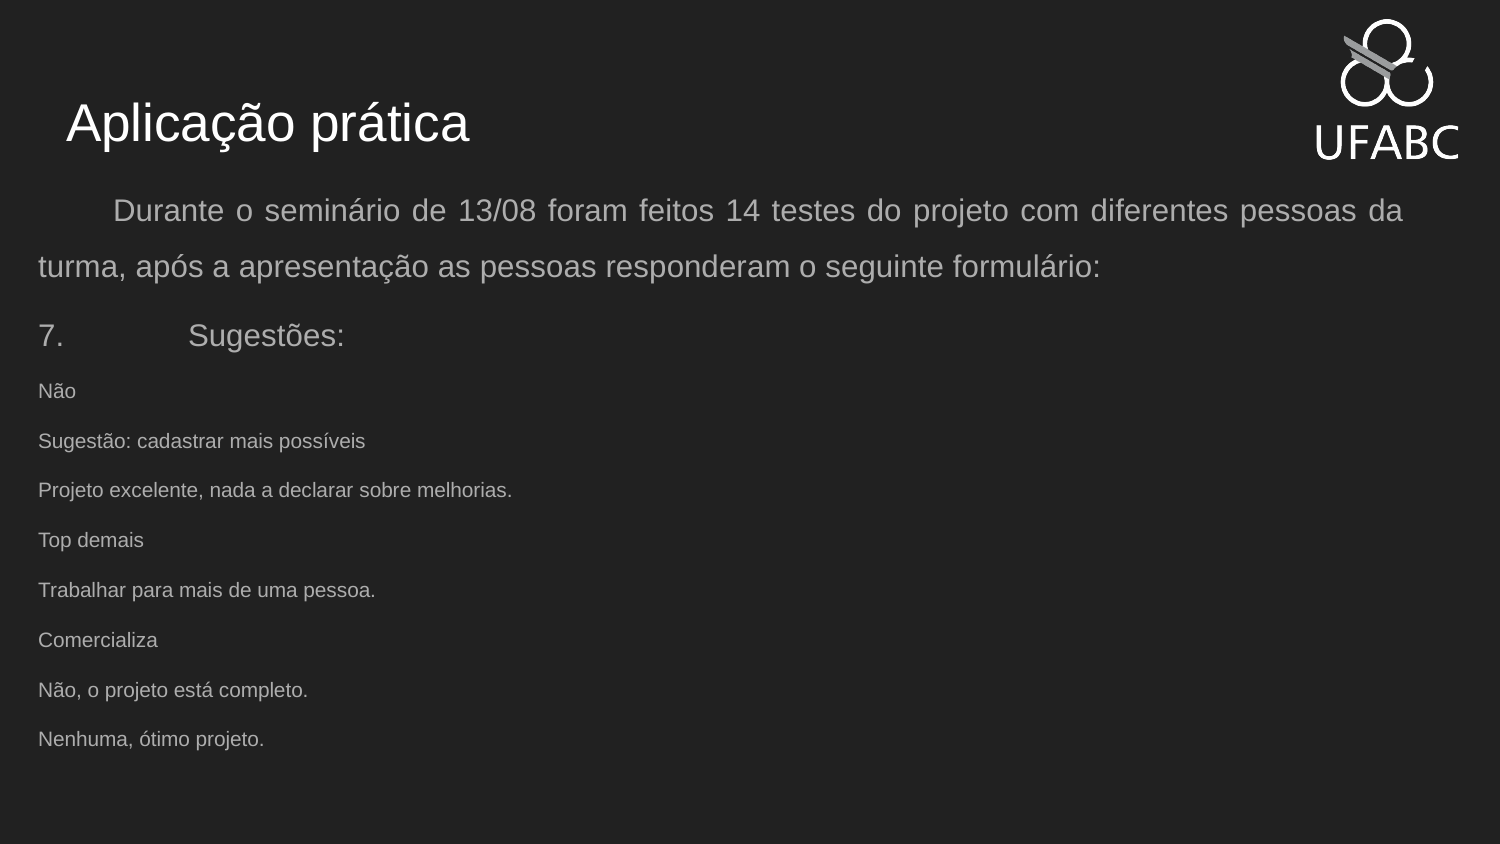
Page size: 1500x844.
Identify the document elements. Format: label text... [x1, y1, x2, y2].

title Aplicação prática [51, 72, 1263, 156]
list Durante o seminário de 13/08 foram feitos 14 testes do projeto com diferentes pessoas da turma, após a apresentação as pessoas responderam o seguinte formulário: 7. Sugestões: Não Sugestão: cadastrar mais possíveis Projeto excelente, nada a declarar sobre melhorias. Top demais Trabalhar para mais de uma pessoa. Comercializa Não, o projeto está completo. Nenhuma, ótimo projeto. [23, 156, 1421, 815]
picture [1268, 0, 1500, 179]
